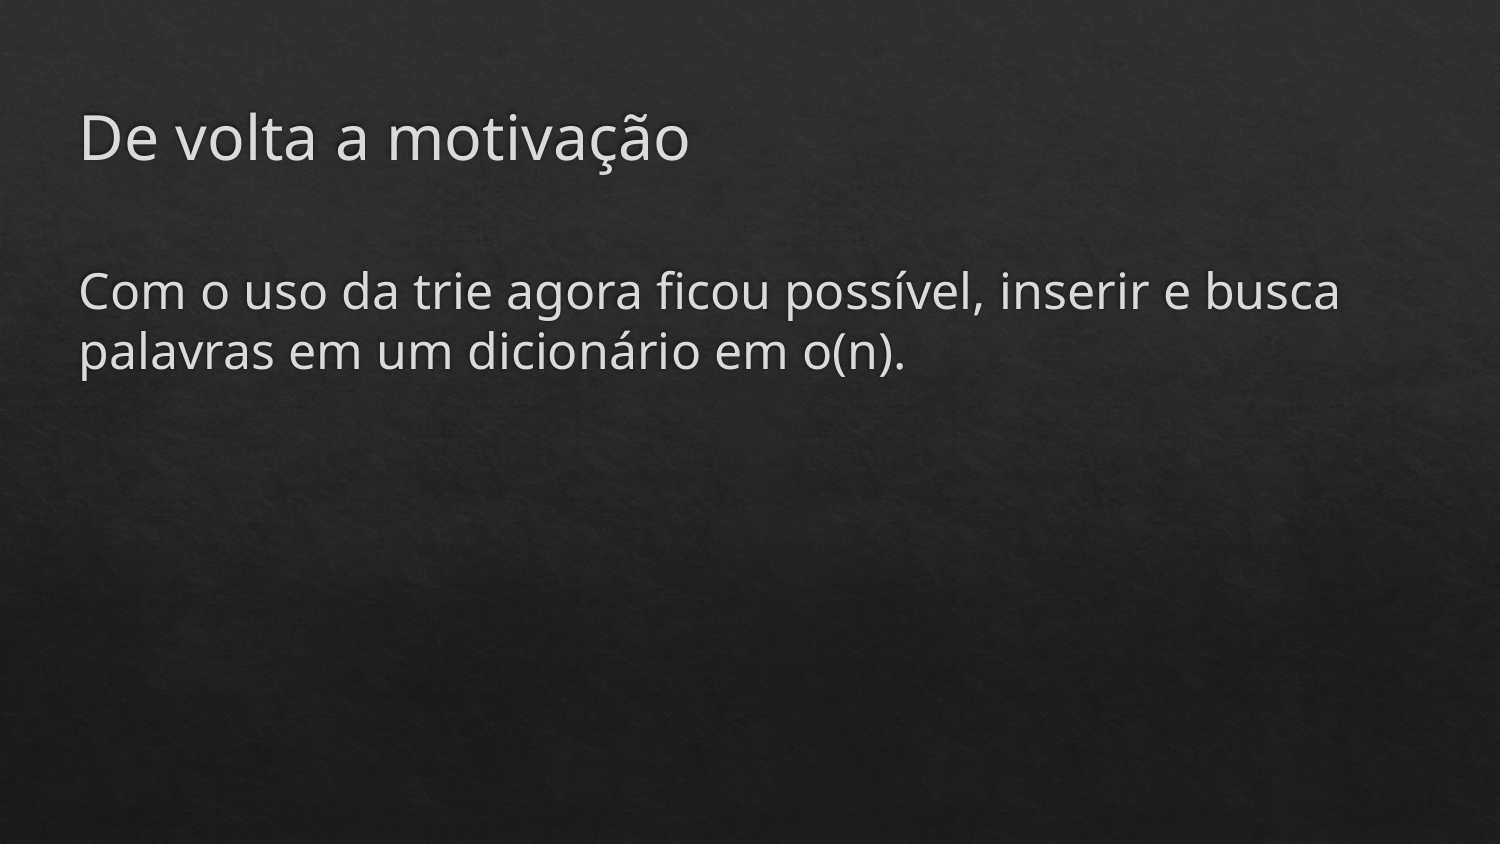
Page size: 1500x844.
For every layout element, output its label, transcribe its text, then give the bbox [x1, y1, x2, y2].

title De volta a motivação [63, 75, 1437, 188]
list Com o uso da trie agora ficou possível, inserir e busca palavras em um dicionário em o(n). [63, 244, 1437, 750]
